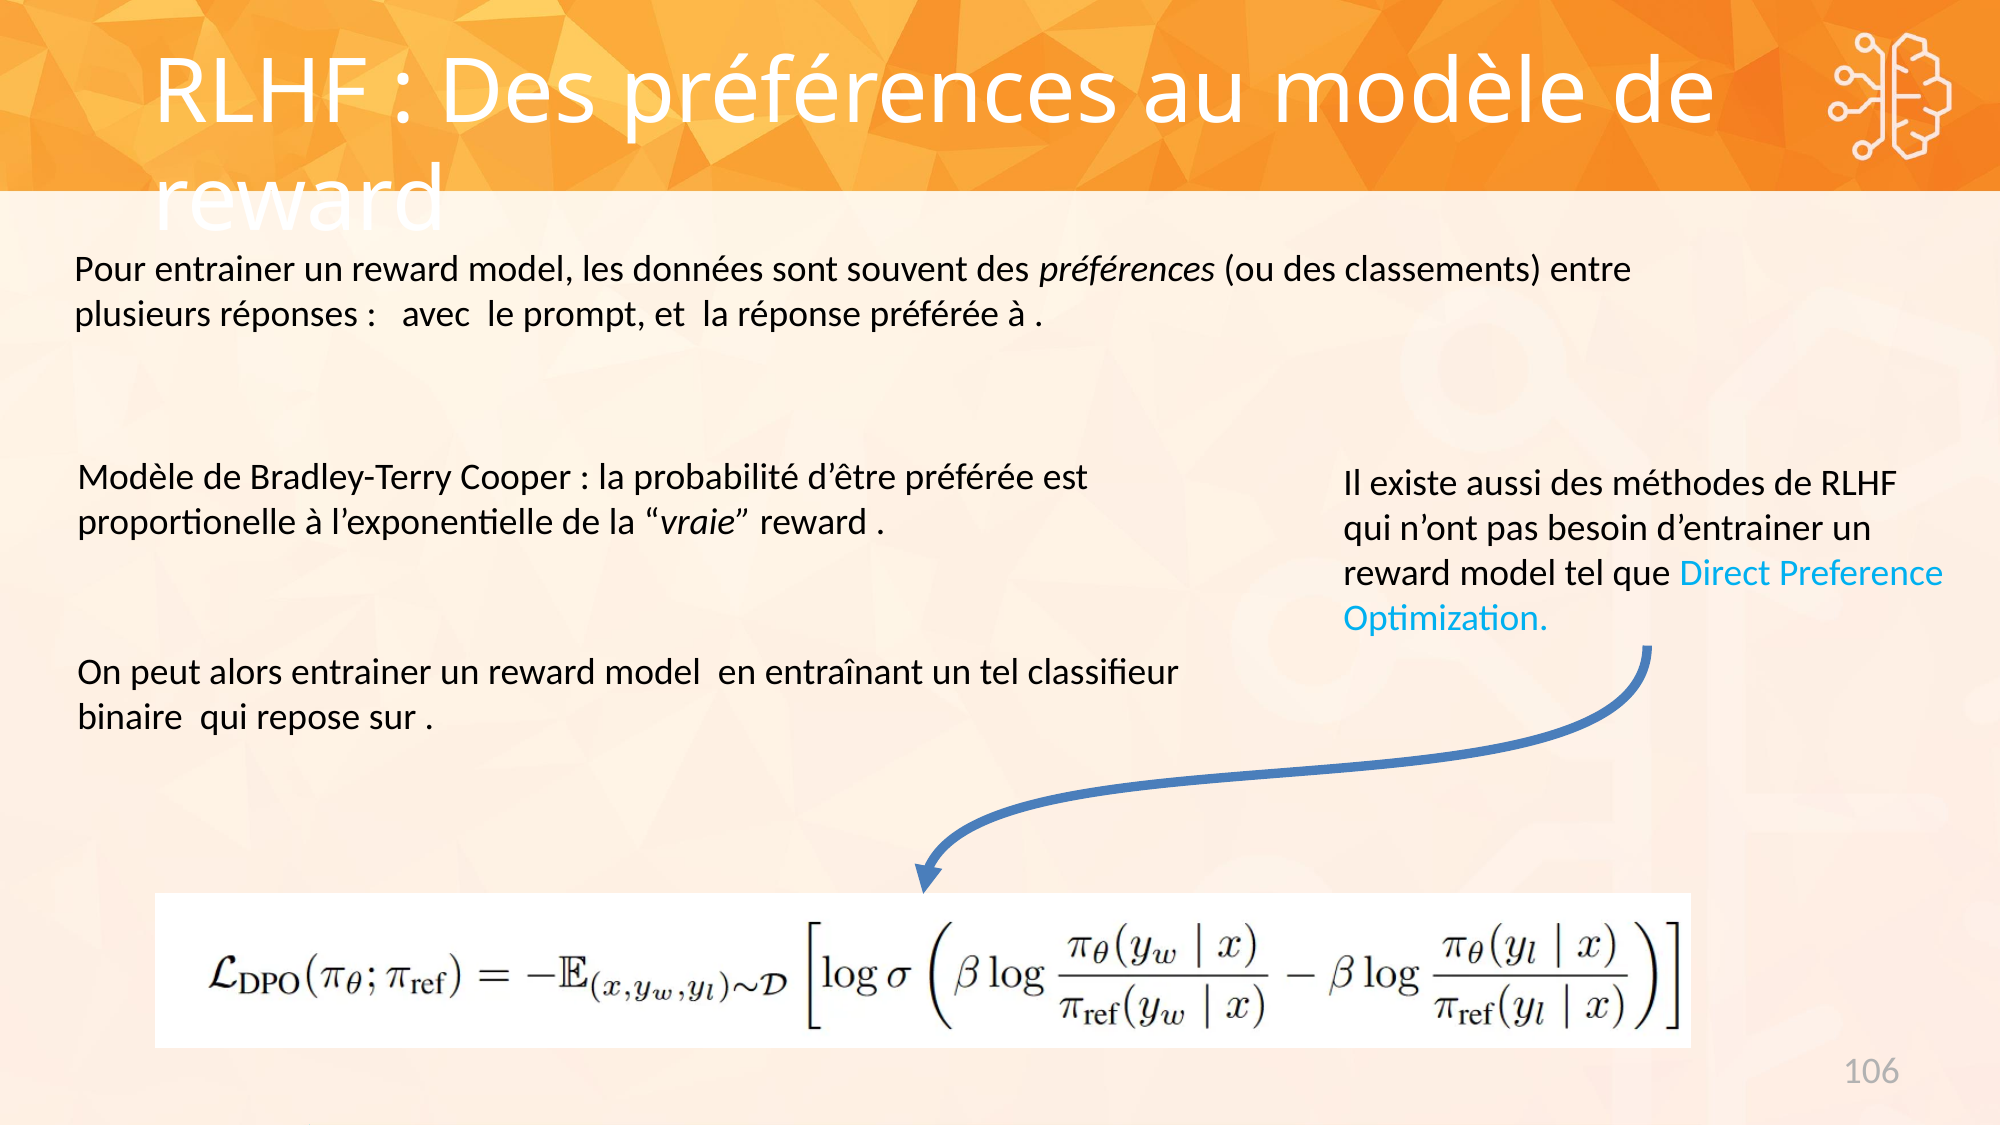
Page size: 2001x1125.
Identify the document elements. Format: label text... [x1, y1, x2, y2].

slide_number 106 [1440, 1046, 1900, 1103]
picture [0, 0, 2000, 1125]
text_box RLHF : Des préférences au modèle de reward [150, 30, 1875, 248]
text_box Il existe aussi des méthodes de RLHF qui n’ont pas besoin d’entrainer un reward model tel que Direct Preference Optimization. [1413, 450, 1966, 646]
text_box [1161, 408, 1409, 1125]
picture [1409, 646, 1642, 756]
